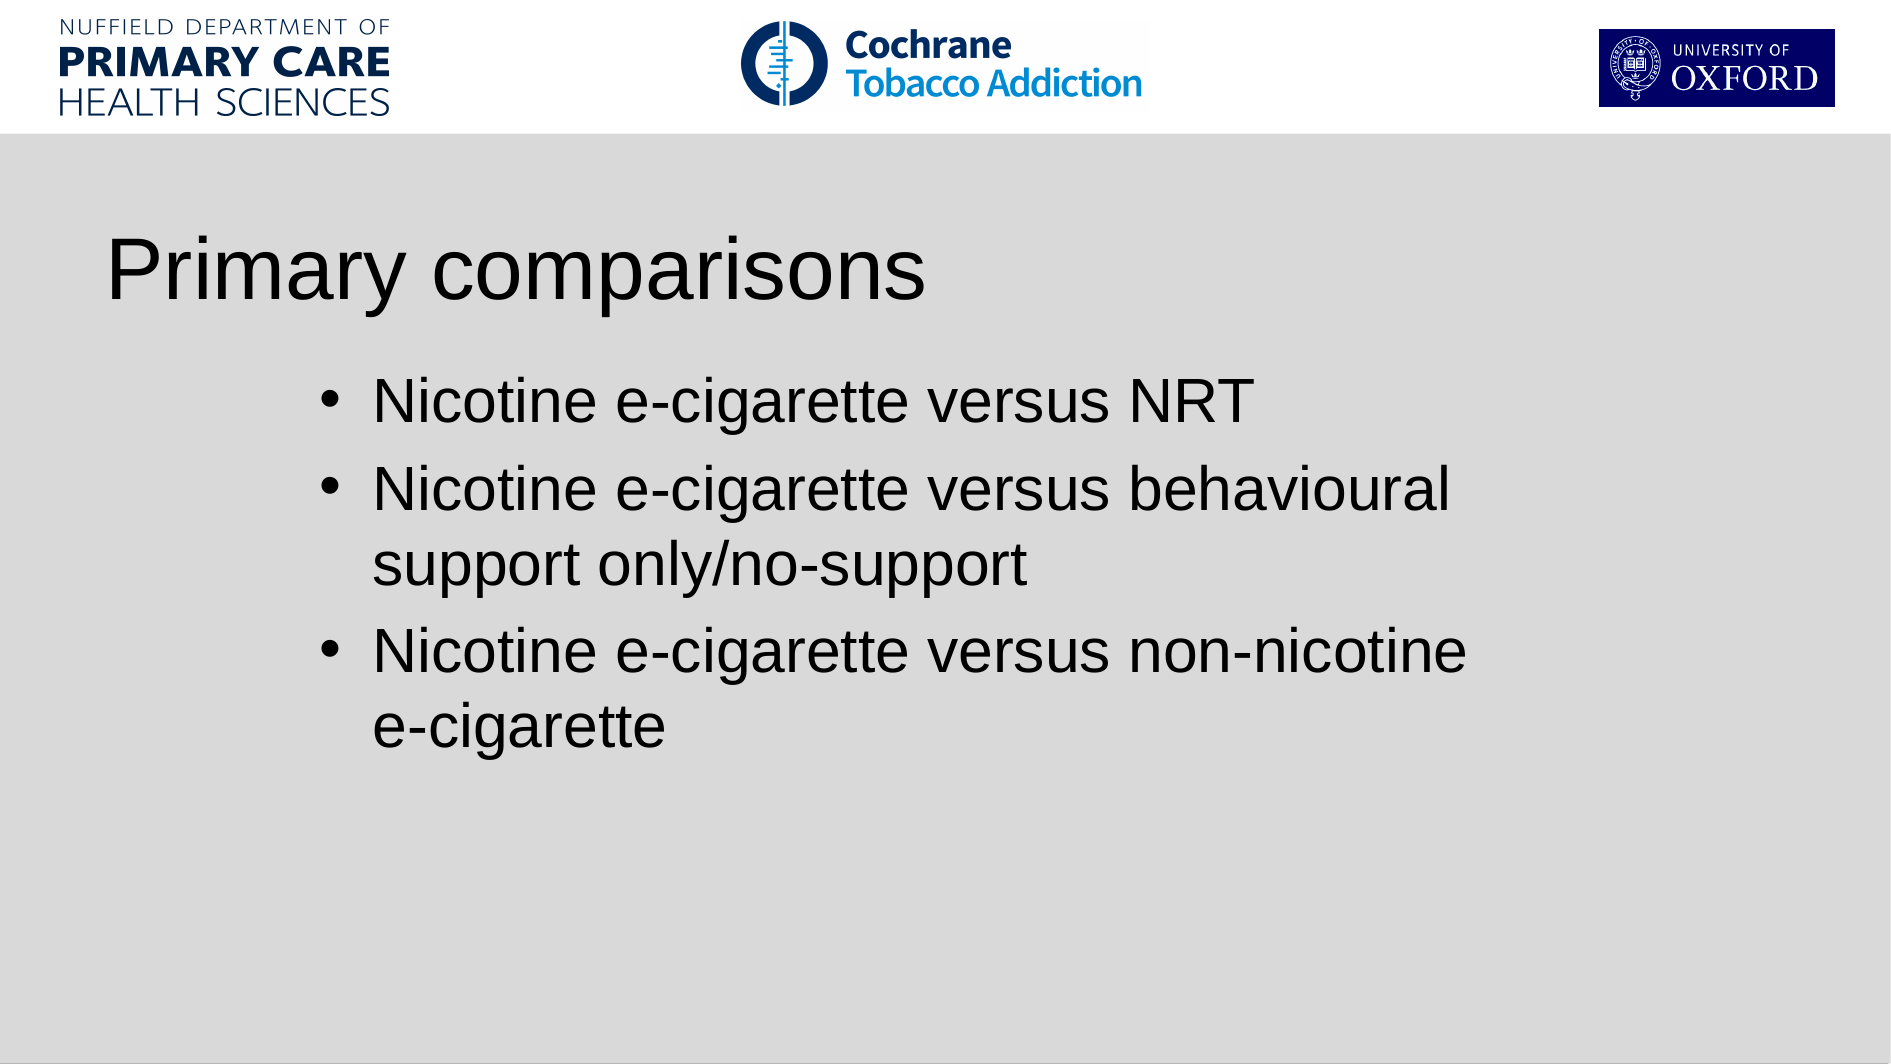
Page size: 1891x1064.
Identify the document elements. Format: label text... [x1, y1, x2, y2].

picture [741, 19, 1150, 113]
title Primary comparisons [90, 204, 1357, 303]
list Nicotine e-cigarette versus NRT Nicotine e-cigarette versus behavioural support only/no-support Nicotine e-cigarette versus non-nicotine e-cigarette [304, 352, 1497, 960]
picture [1599, 29, 1835, 107]
picture [60, 19, 389, 116]
